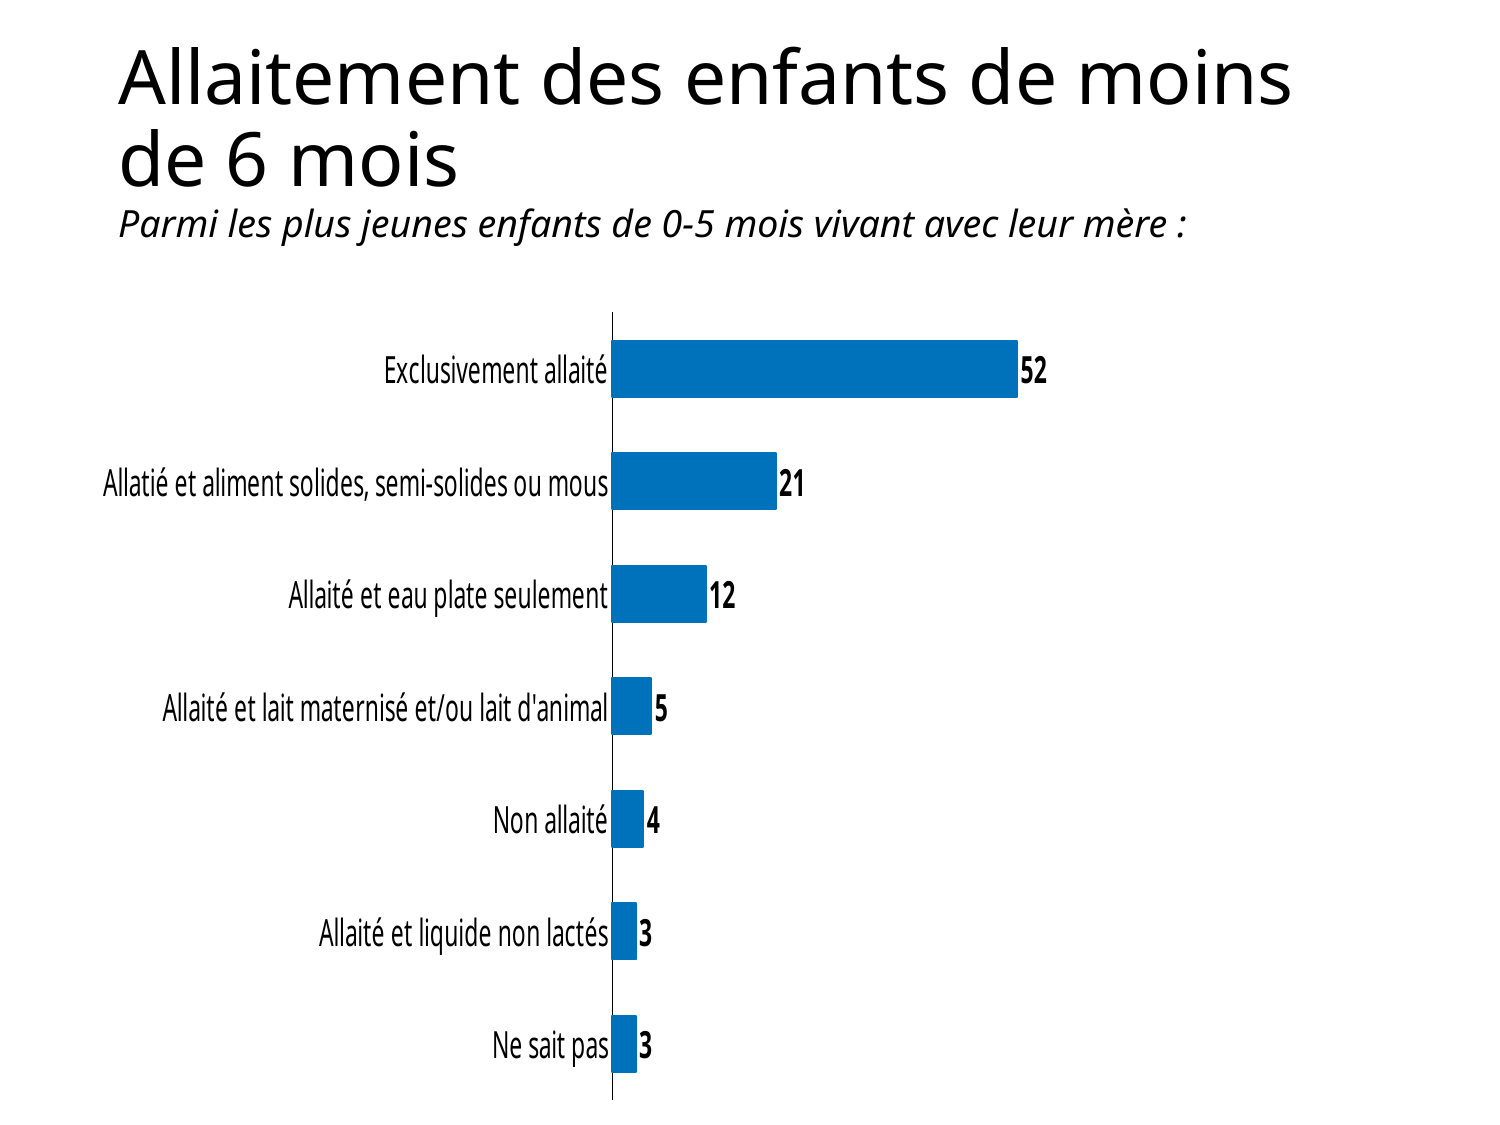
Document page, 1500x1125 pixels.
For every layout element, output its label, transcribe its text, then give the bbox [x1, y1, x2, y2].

title Allaitement des enfants de moins de 6 mois [103, 44, 1397, 197]
chart [103, 310, 1397, 1119]
list Parmi les plus jeunes enfants de 0-5 mois vivant avec leur mère : [103, 197, 1397, 306]
